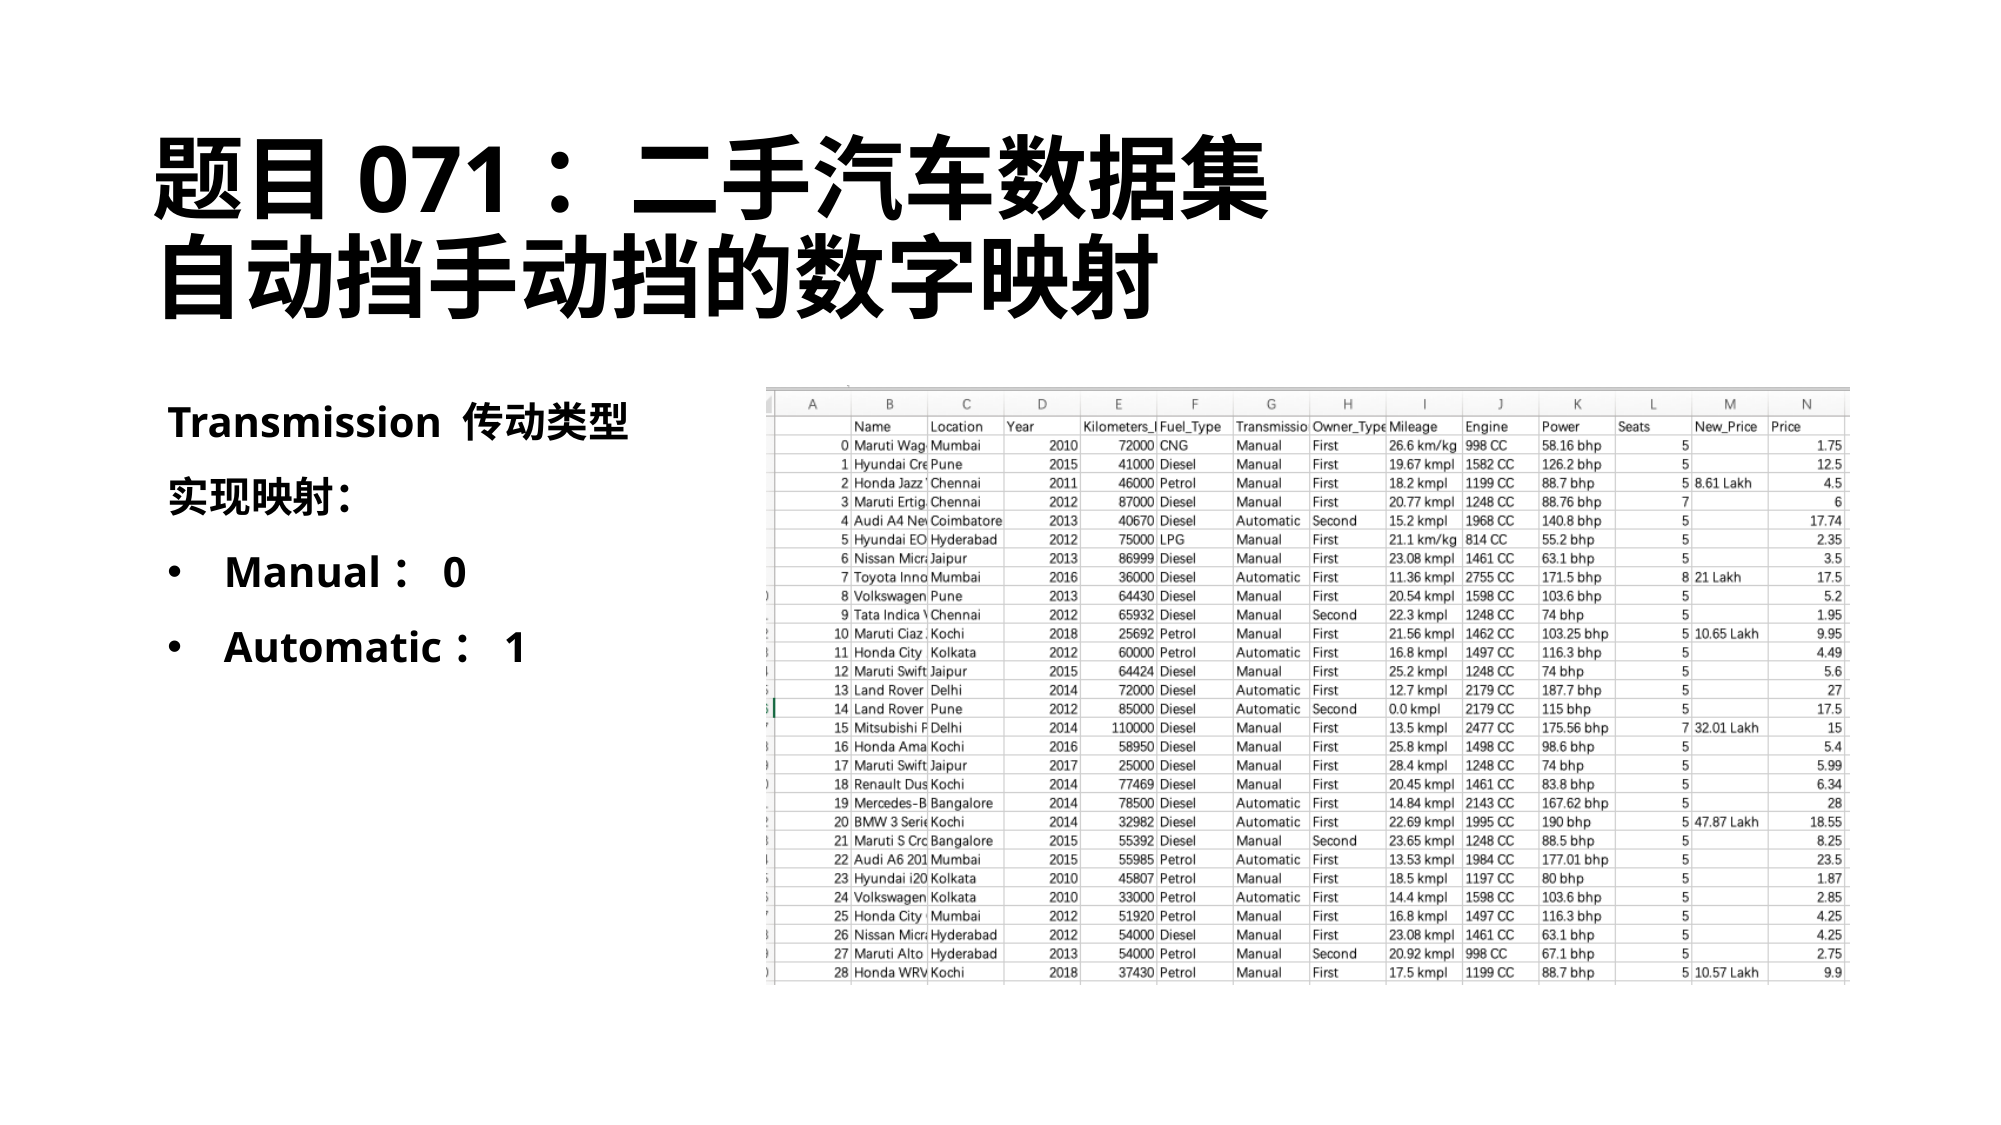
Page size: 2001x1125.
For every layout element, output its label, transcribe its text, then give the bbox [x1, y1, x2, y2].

picture [766, 385, 1850, 985]
title 题目071：二手汽车数据集 自动挡手动挡的数字映射 [137, 123, 1863, 341]
text_box Transmission 传动类型 实现映射： Manual：0 Automatic：1 [77, 363, 752, 678]
